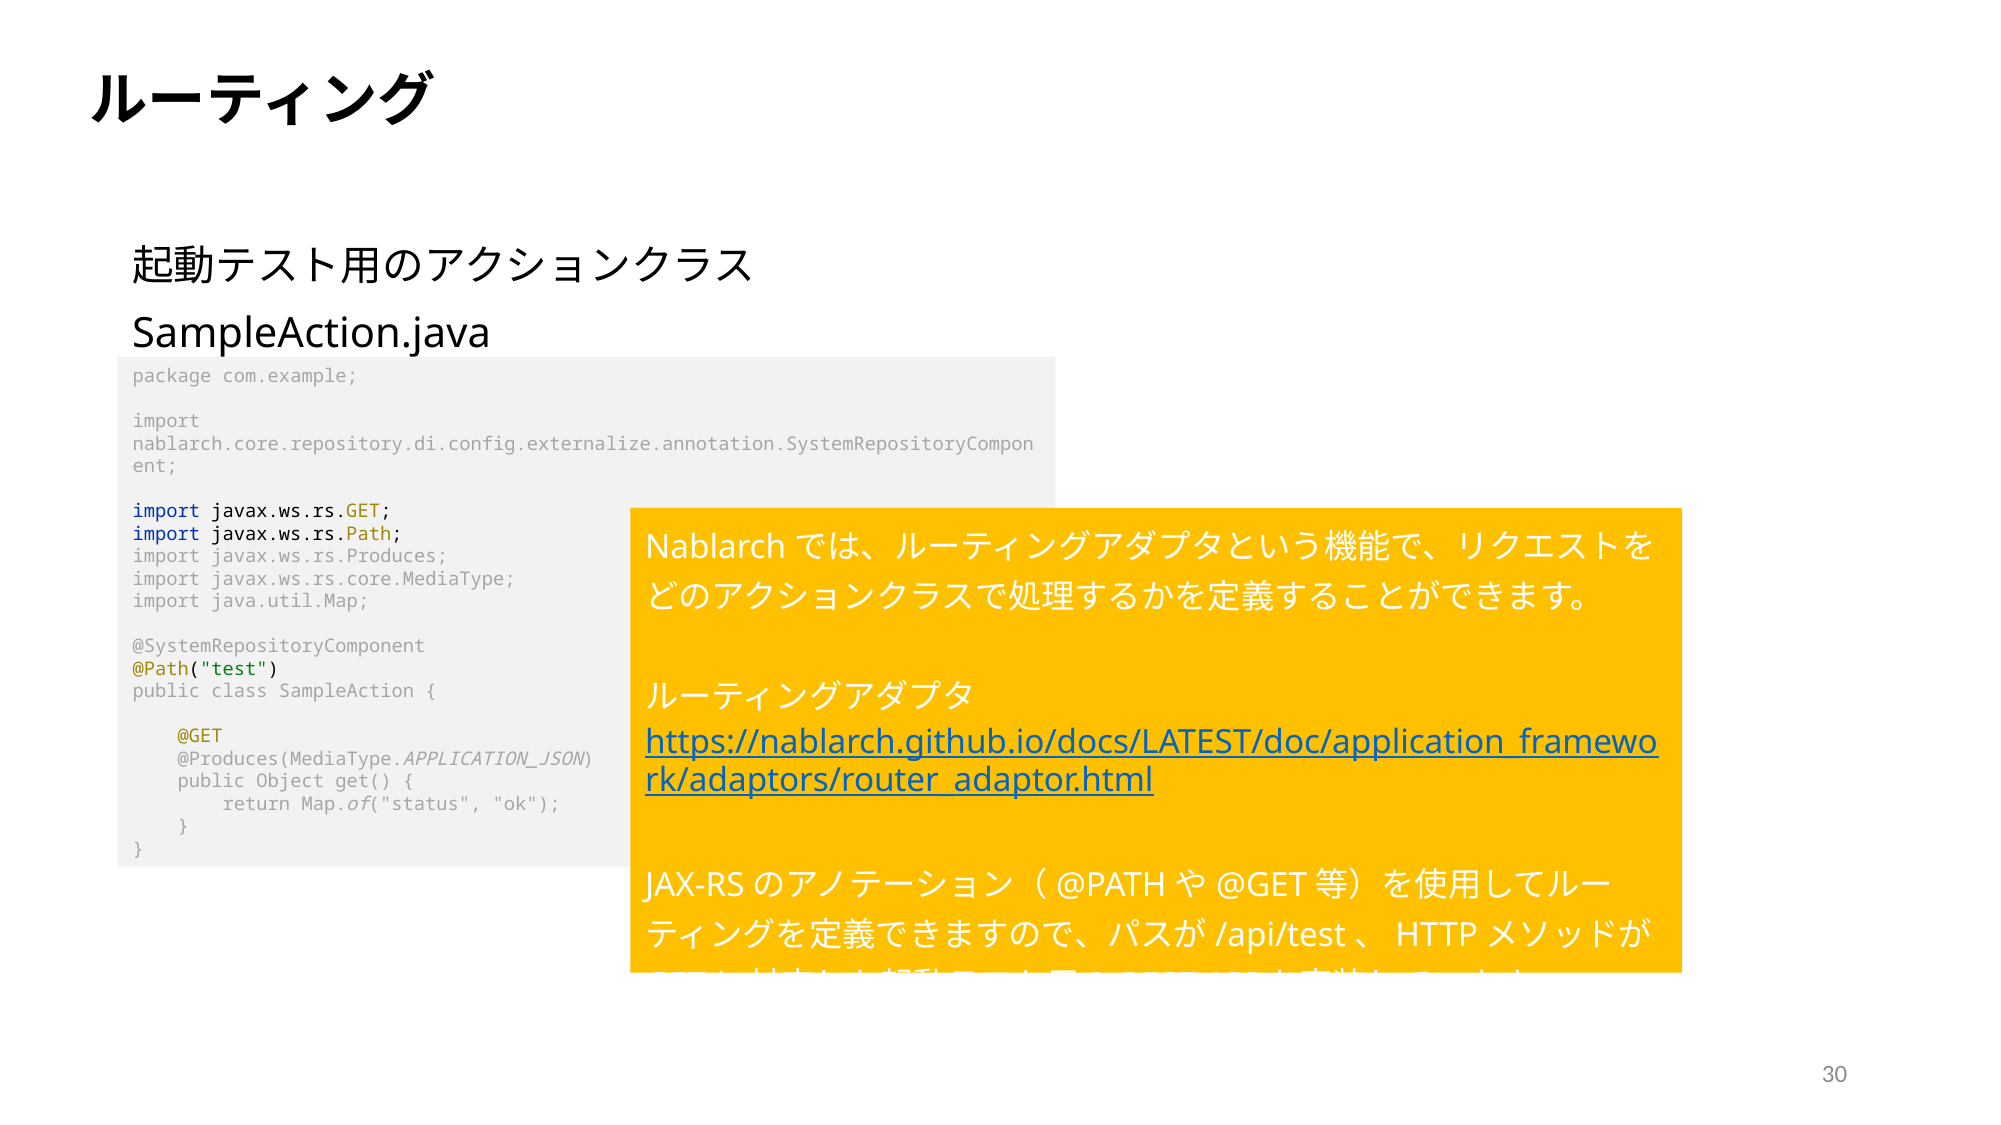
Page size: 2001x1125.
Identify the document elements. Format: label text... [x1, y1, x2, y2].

text_box ルーティング [74, 54, 1454, 140]
slide_number 30 [1412, 1042, 1863, 1103]
text_box 起動テスト用のアクションクラス SampleAction.java [117, 214, 1904, 363]
text_box package com.example; import nablarch.core.repository.di.config.externalize.annotation.SystemRepositoryComponent; import javax.ws.rs.GET; import javax.ws.rs.Path; import javax.ws.rs.Produces; import javax.ws.rs.core.MediaType; import java.util.Map; @SystemRepositoryComponent @Path("test") public class SampleAction { @GET @Produces(MediaType.APPLICATION_JSON) public Object get() { return Map.of("status", "ok"); } } [117, 356, 1056, 867]
text_box Nablarchでは、ルーティングアダプタという機能で、リクエストをどのアクションクラスで処理するかを定義することができます。 ルーティングアダプタ https://nablarch.github.io/docs/LATEST/doc/application_framework/adaptors/router_adaptor.html JAX-RSのアノテーション（@PATHや@GET等）を使用してルーティングを定義できますので、パスが/api/test、HTTPメソッドがGETに対応した起動テスト用のREST APIを実装しています。 [630, 507, 1683, 973]
